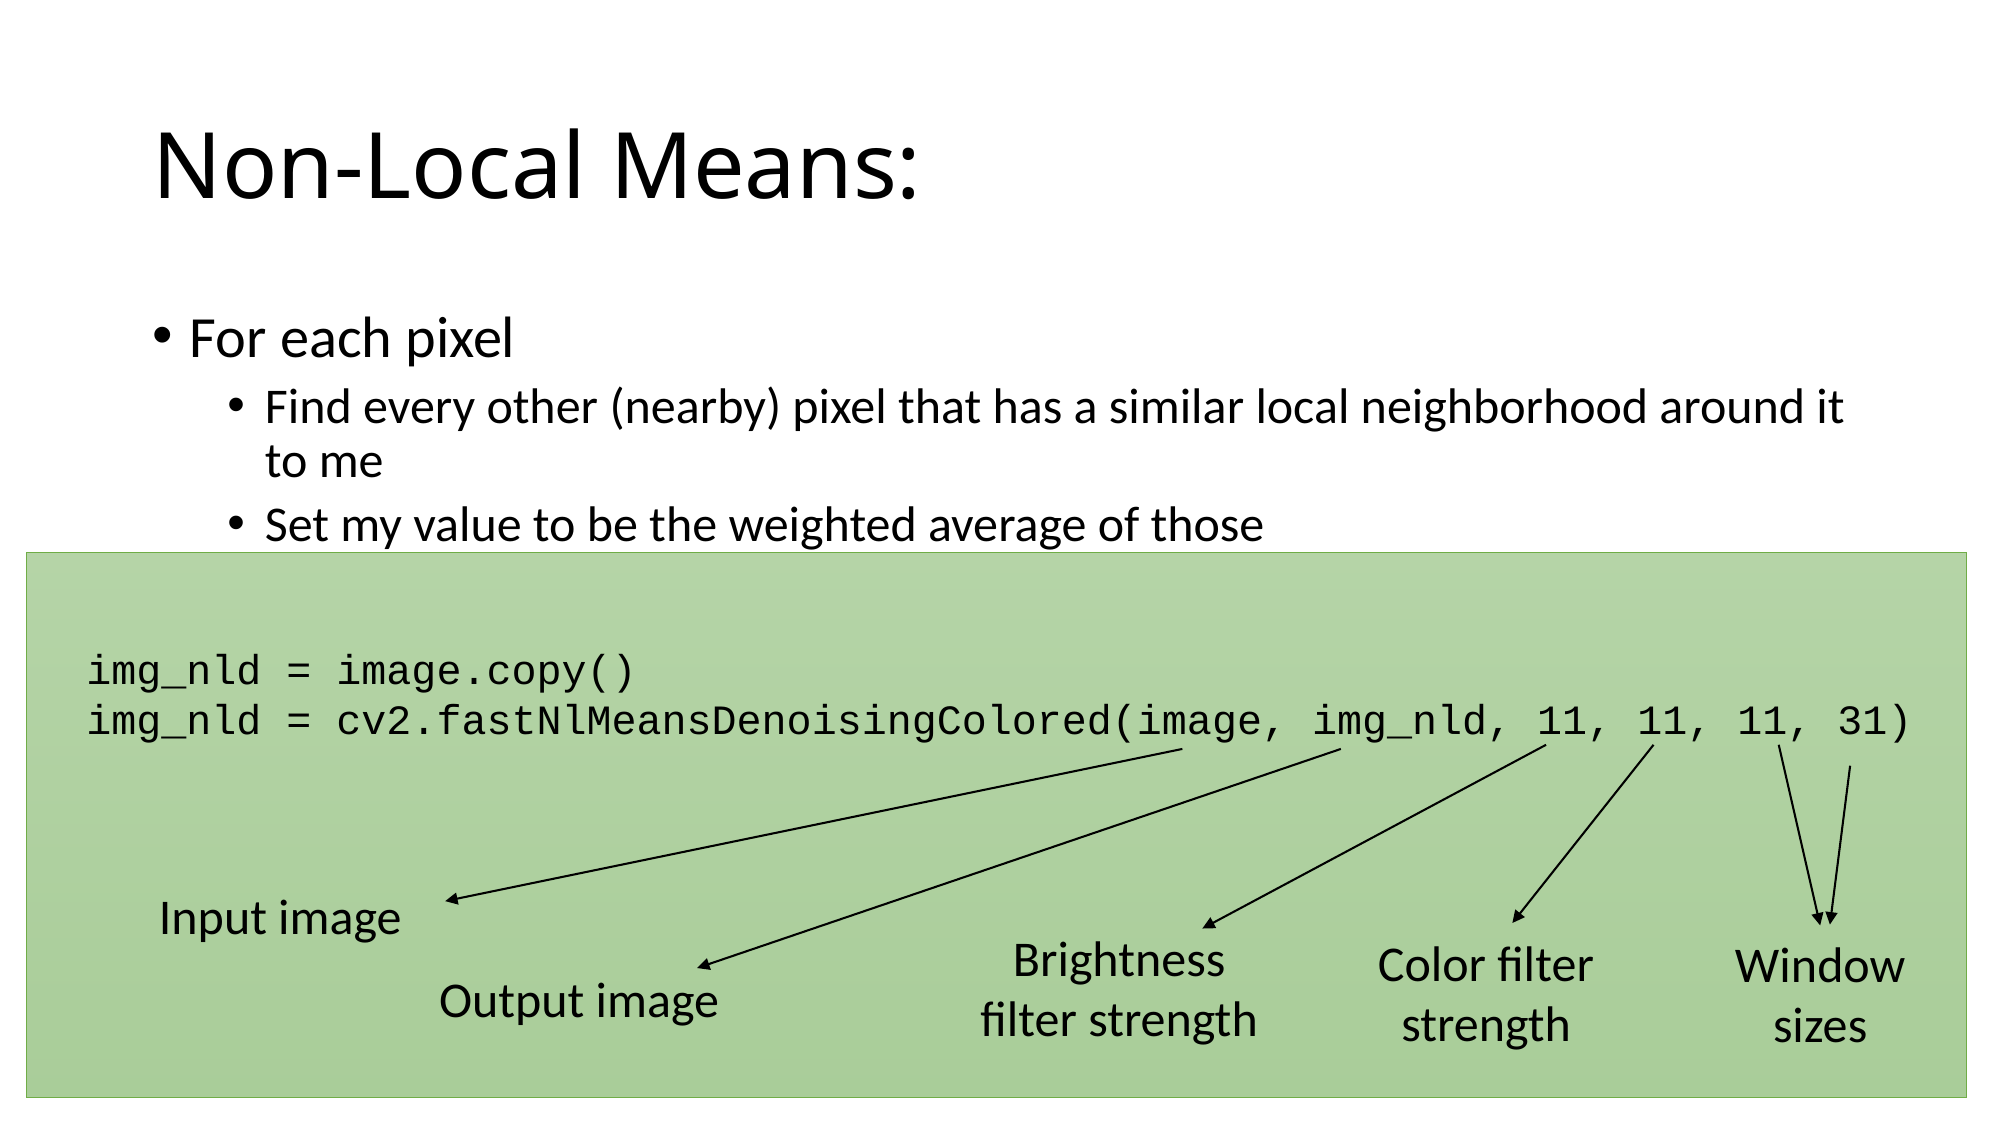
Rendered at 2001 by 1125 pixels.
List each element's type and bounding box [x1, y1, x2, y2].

title [137, 59, 1863, 278]
list [137, 299, 1863, 552]
text_box [26, 552, 1967, 1098]
